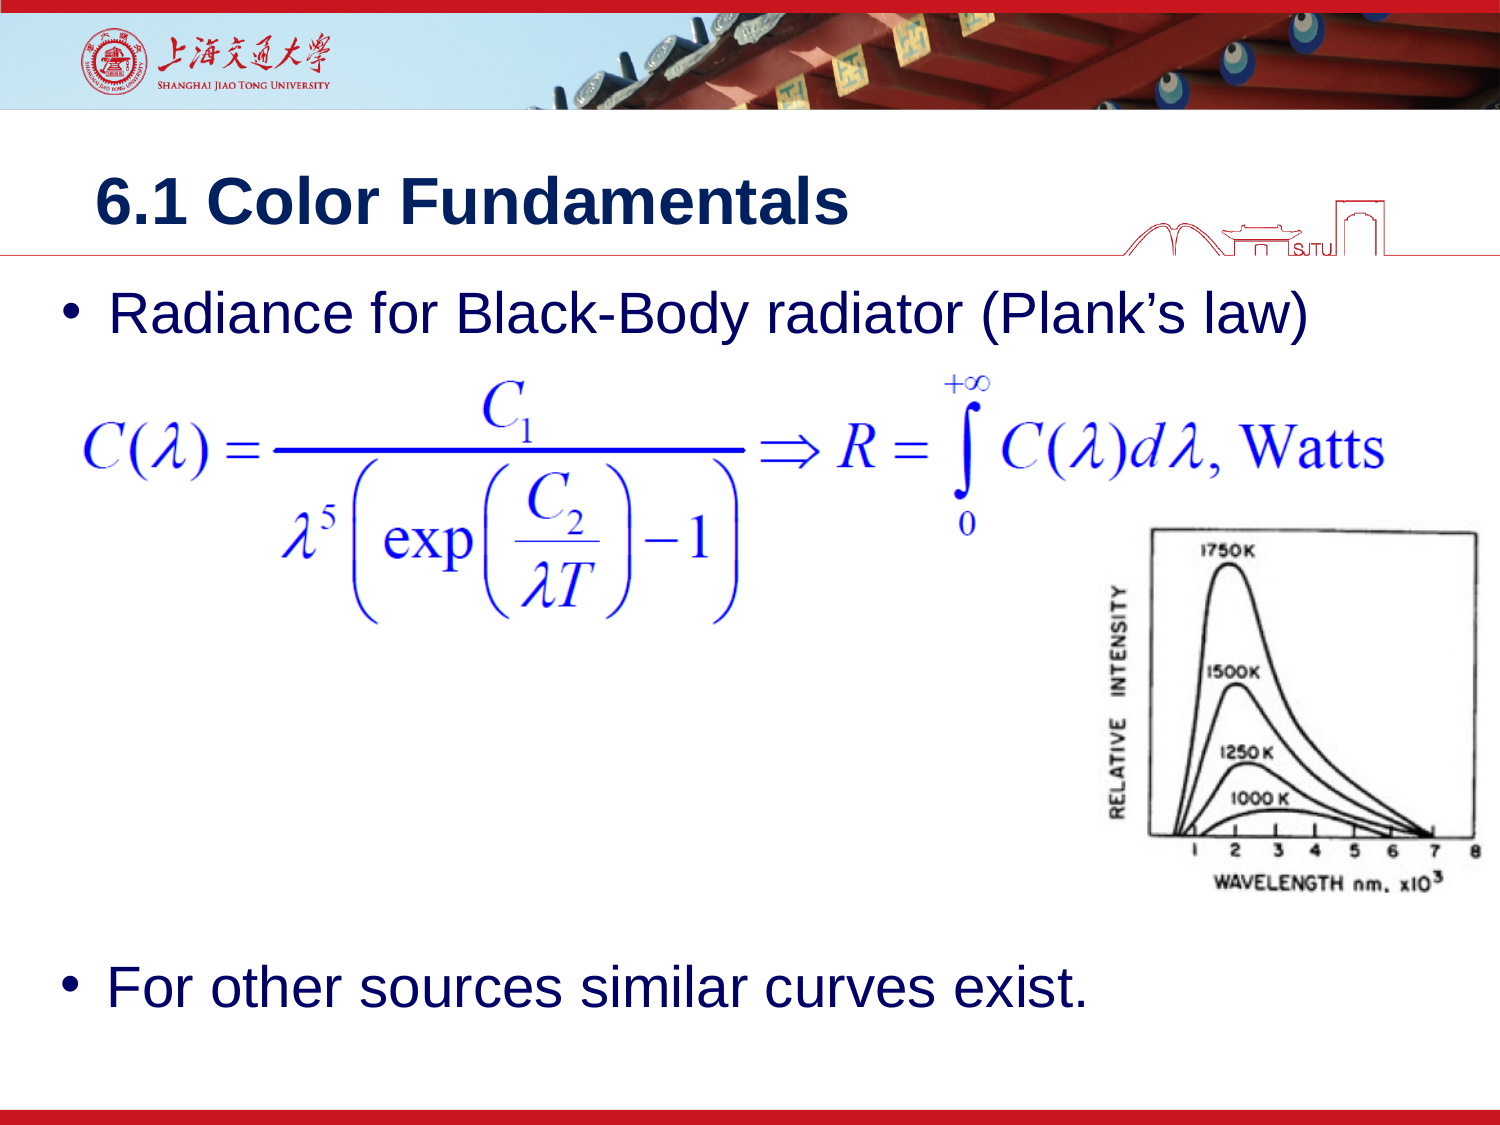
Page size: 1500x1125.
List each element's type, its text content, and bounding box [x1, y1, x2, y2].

picture [0, 0, 1500, 110]
picture [80, 368, 1486, 898]
picture [0, 200, 1500, 256]
text_box For other sources similar curves exist. [45, 941, 1106, 1027]
title 6.1 Color Fundamentals [81, 159, 1455, 254]
text_box Radiance for Black-Body radiator (Plank’s law) [46, 268, 1327, 353]
